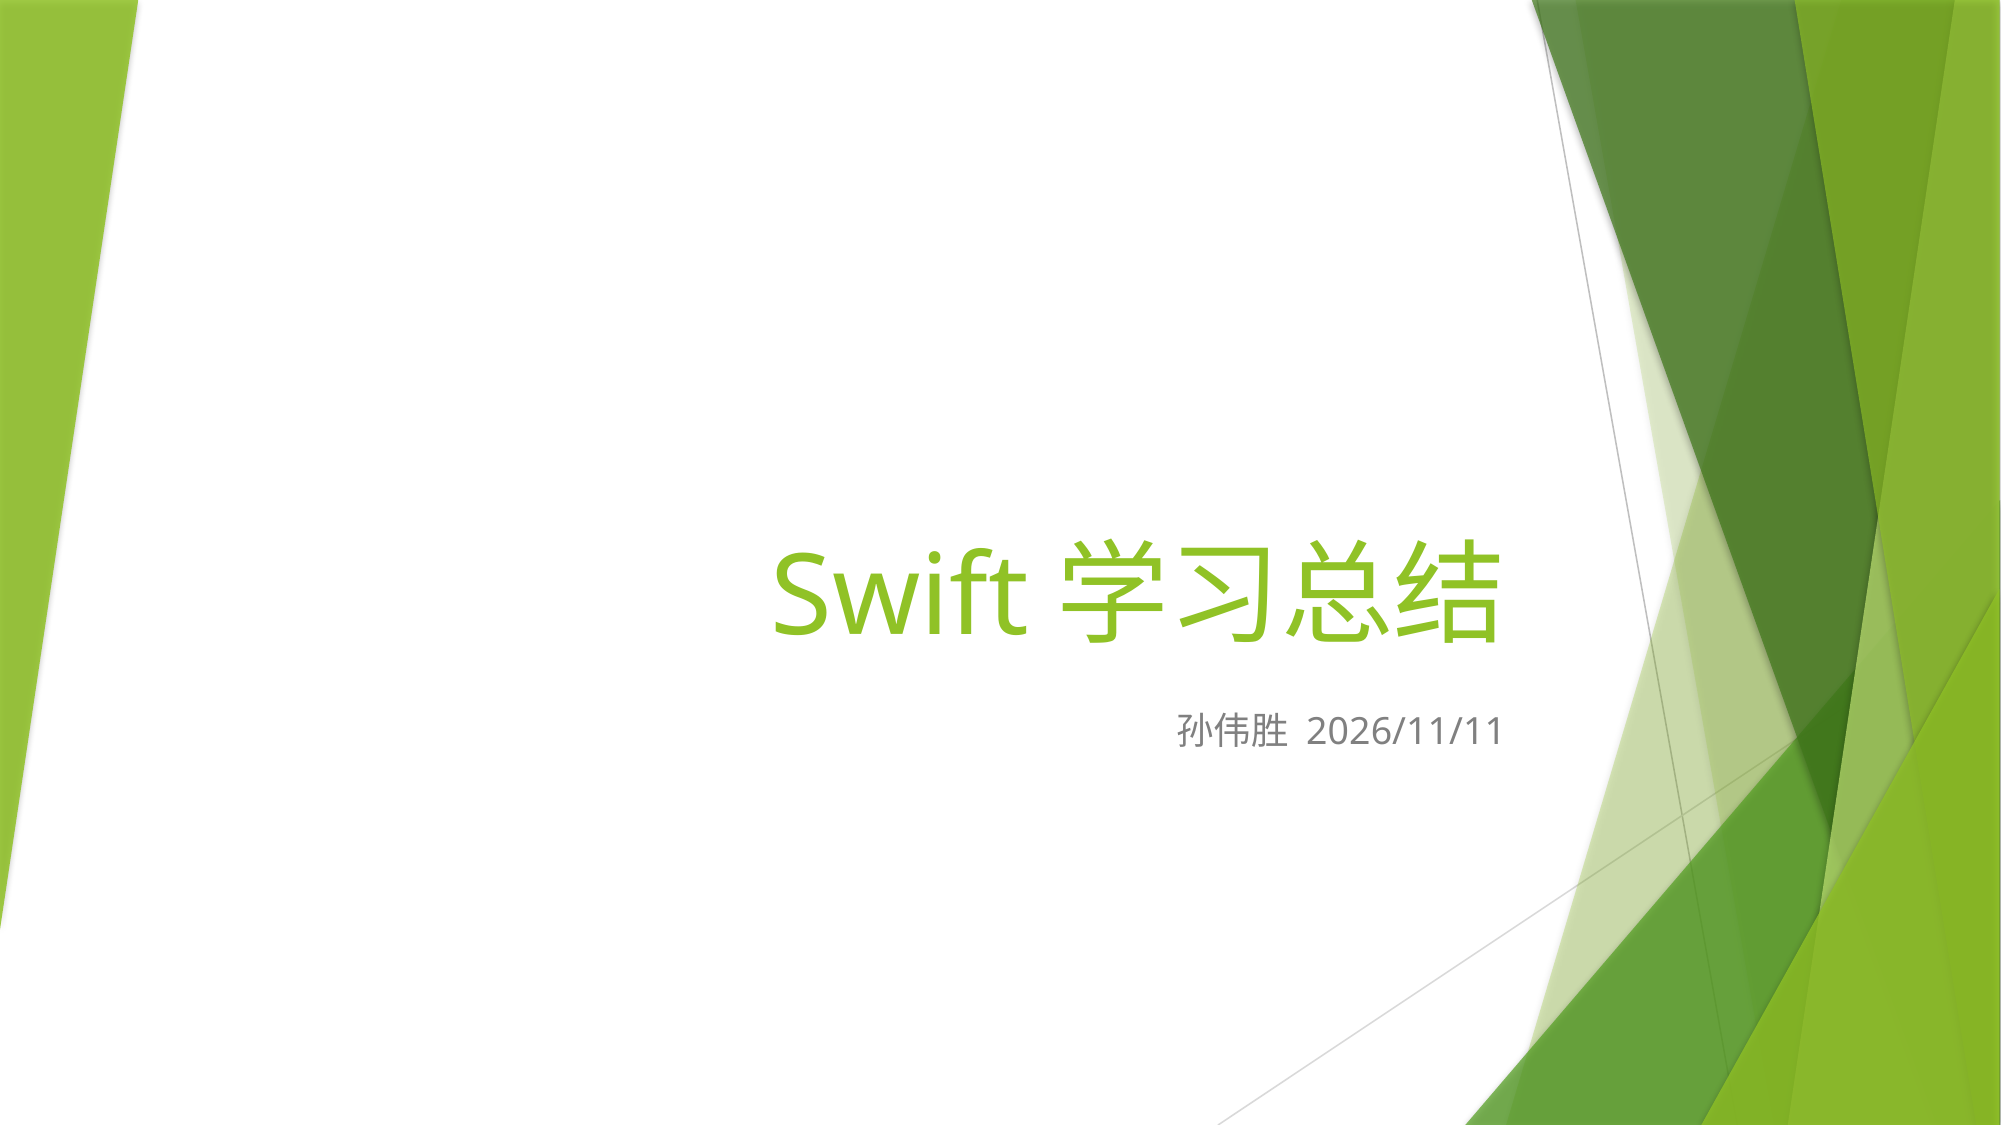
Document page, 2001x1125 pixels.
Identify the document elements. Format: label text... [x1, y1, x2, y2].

title Swift学习总结 [247, 394, 1522, 665]
subtitle 孙伟胜 20/1/2 [247, 699, 1522, 879]
